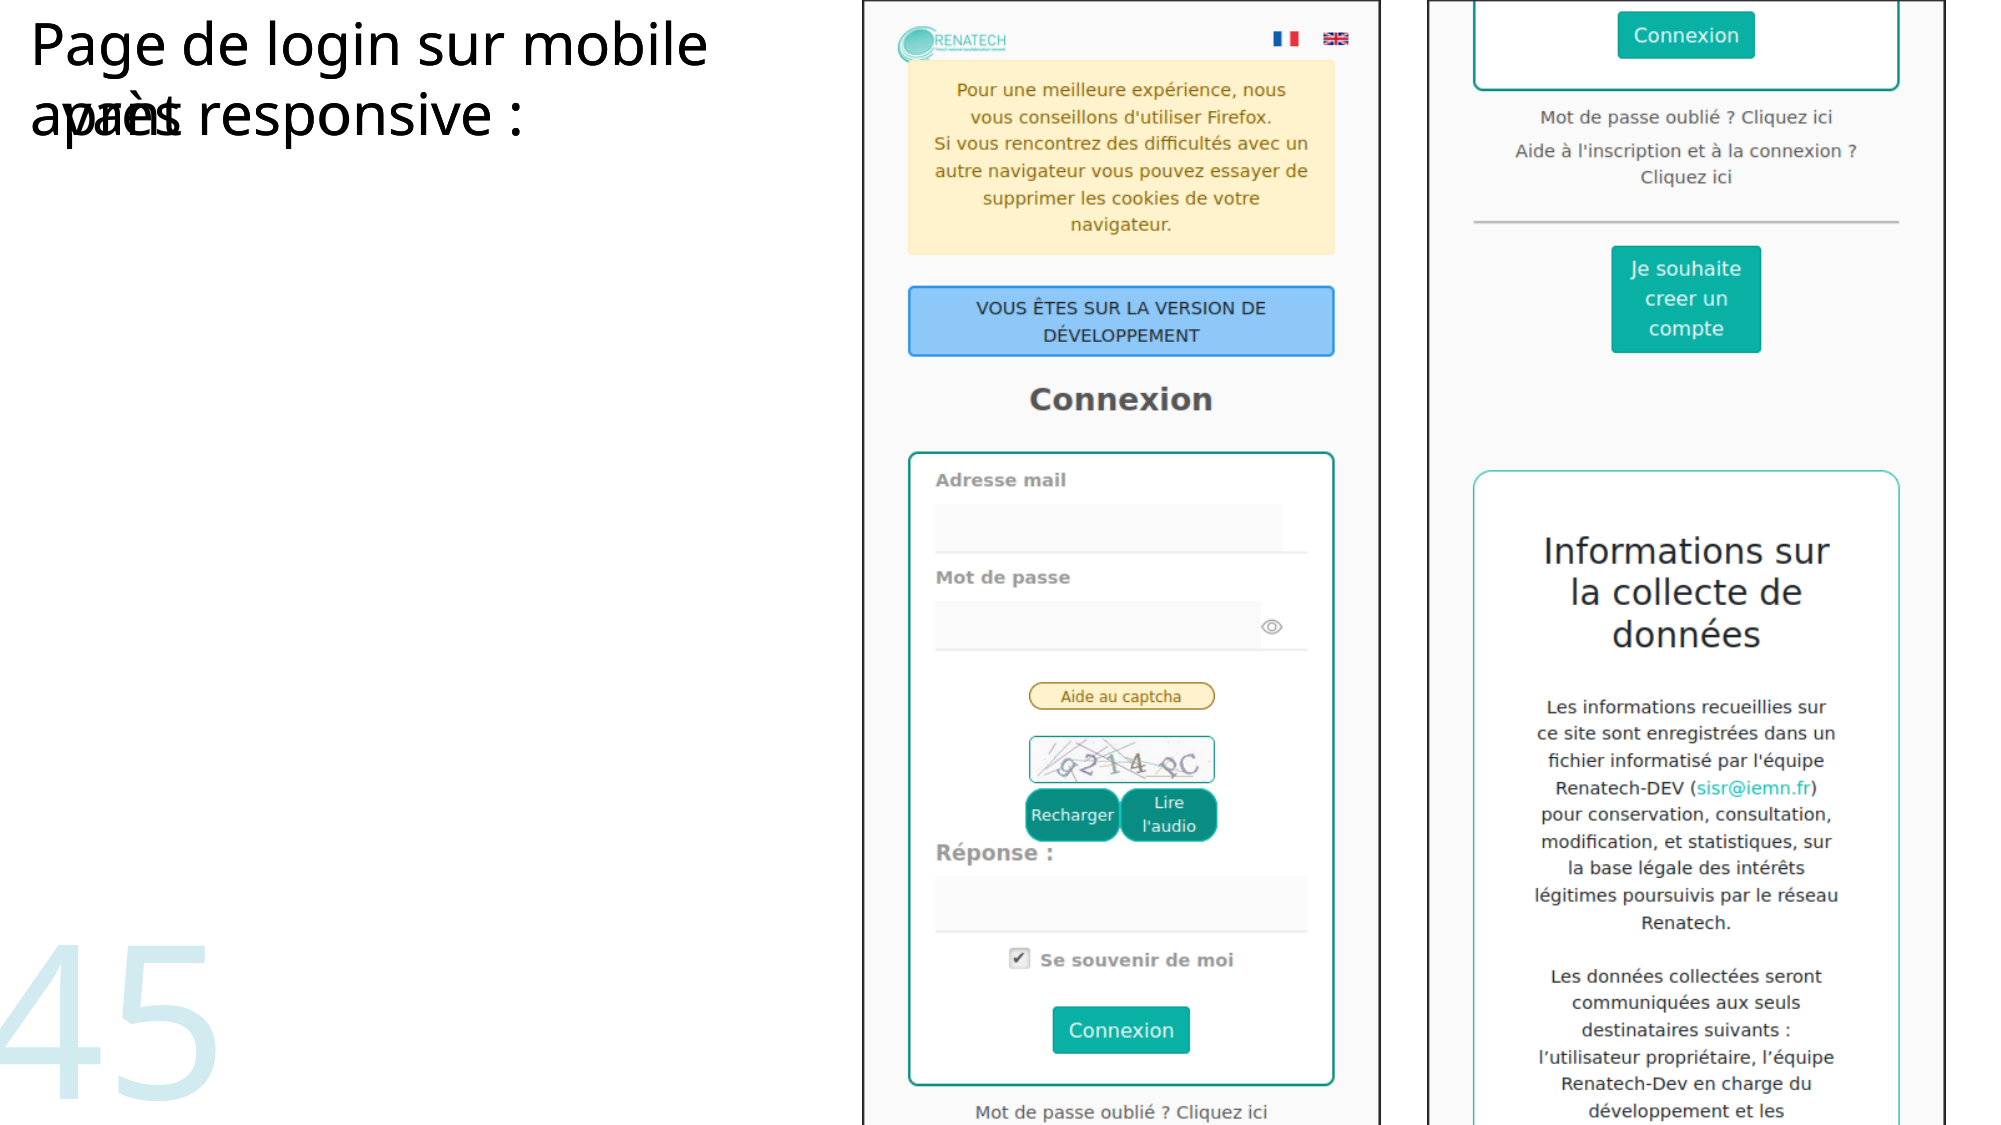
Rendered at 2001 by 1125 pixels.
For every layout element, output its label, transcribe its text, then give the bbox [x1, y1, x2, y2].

picture [1426, 0, 1946, 1125]
text_box Page de login sur mobile après responsive : [15, 0, 862, 155]
slide_number 45 [0, 955, 243, 1125]
picture [862, 0, 1382, 1125]
